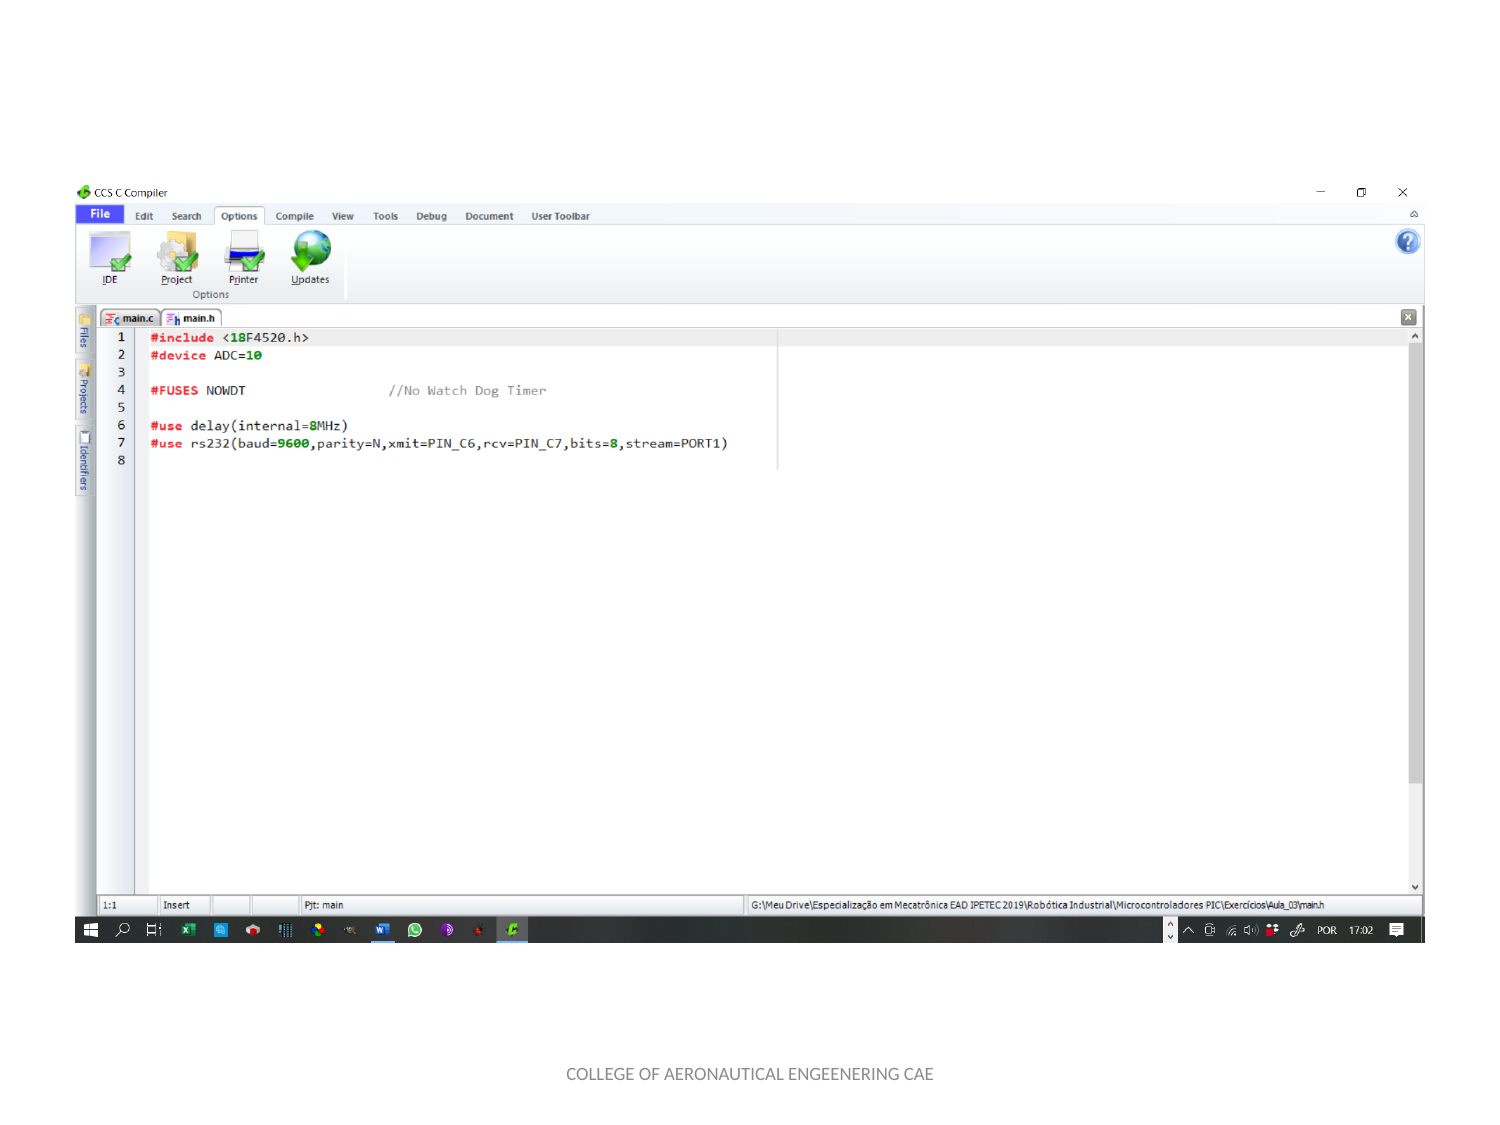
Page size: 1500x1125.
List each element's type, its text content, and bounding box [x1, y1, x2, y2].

picture [74, 182, 1425, 943]
footer COLLEGE OF AERONAUTICAL ENGEENERING CAE [496, 1042, 1004, 1103]
